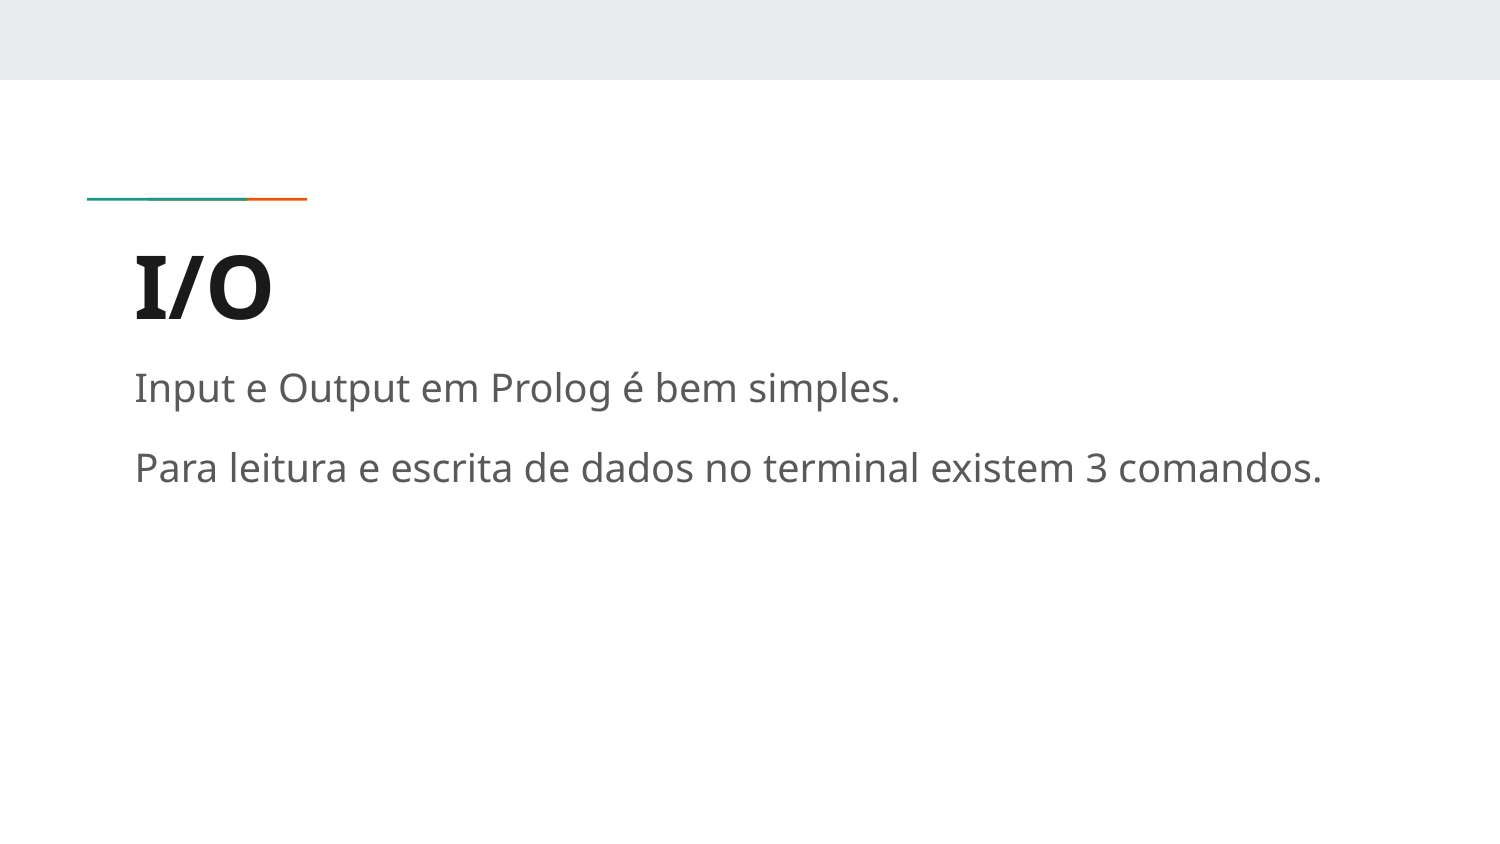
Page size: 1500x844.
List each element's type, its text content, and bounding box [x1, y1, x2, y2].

list Input e Output em Prolog é bem simples. Para leitura e escrita de dados no terminal existem 3 comandos. [119, 341, 1381, 712]
title I/O [119, 216, 1381, 305]
